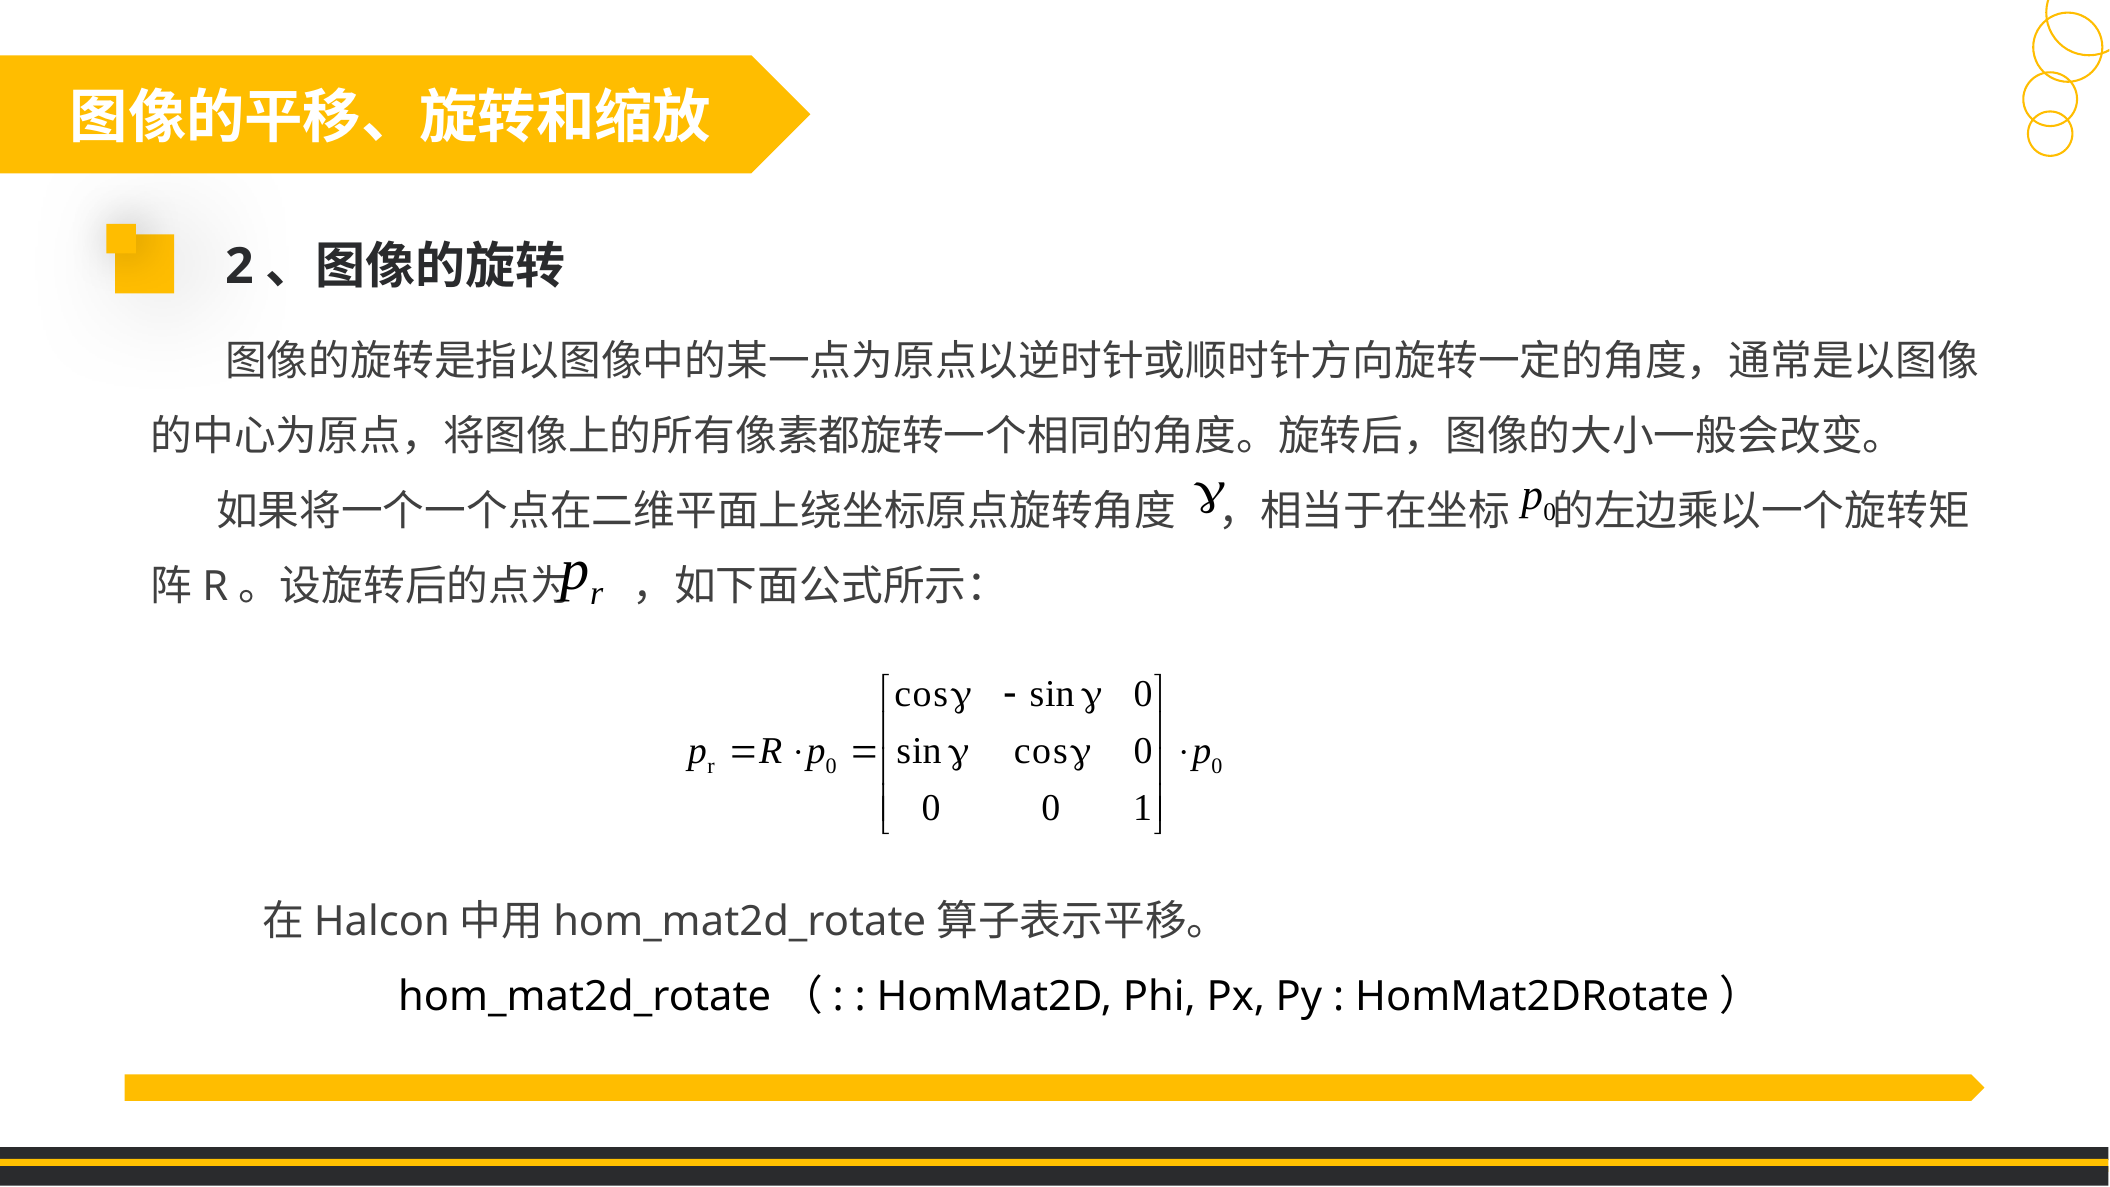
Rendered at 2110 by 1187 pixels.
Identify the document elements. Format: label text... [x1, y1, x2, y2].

text_box 在Halcon中用hom_mat2d_rotate算子表示平移。 hom_mat2d_rotate（: : HomMat2D, Phi, Px, Py : HomMat2DRotate） [163, 874, 1996, 1150]
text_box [106, 223, 175, 294]
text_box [677, 665, 1228, 843]
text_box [543, 531, 617, 614]
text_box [2023, 0, 2110, 156]
text_box 图像的平移、旋转和缩放 [0, 54, 812, 175]
text_box 2、图像的旋转 [174, 226, 617, 301]
text_box 图像的旋转是指以图像中的某一点为原点以逆时针或顺时针方向旋转一定的角度，通常是以图像的中心为原点，将图像上的所有像素都旋转一个相同的角度。旋转后，图像的大小一般会改变。 如果将一个一个点在二维平面上绕坐标原点旋转角度 ，相当于在坐标 的左边乘以一个旋转矩阵R。设旋转后的点为 ，如下面公式所示： [135, 301, 1996, 617]
text_box [123, 1073, 163, 1102]
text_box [1509, 465, 1564, 532]
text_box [1184, 473, 1228, 524]
